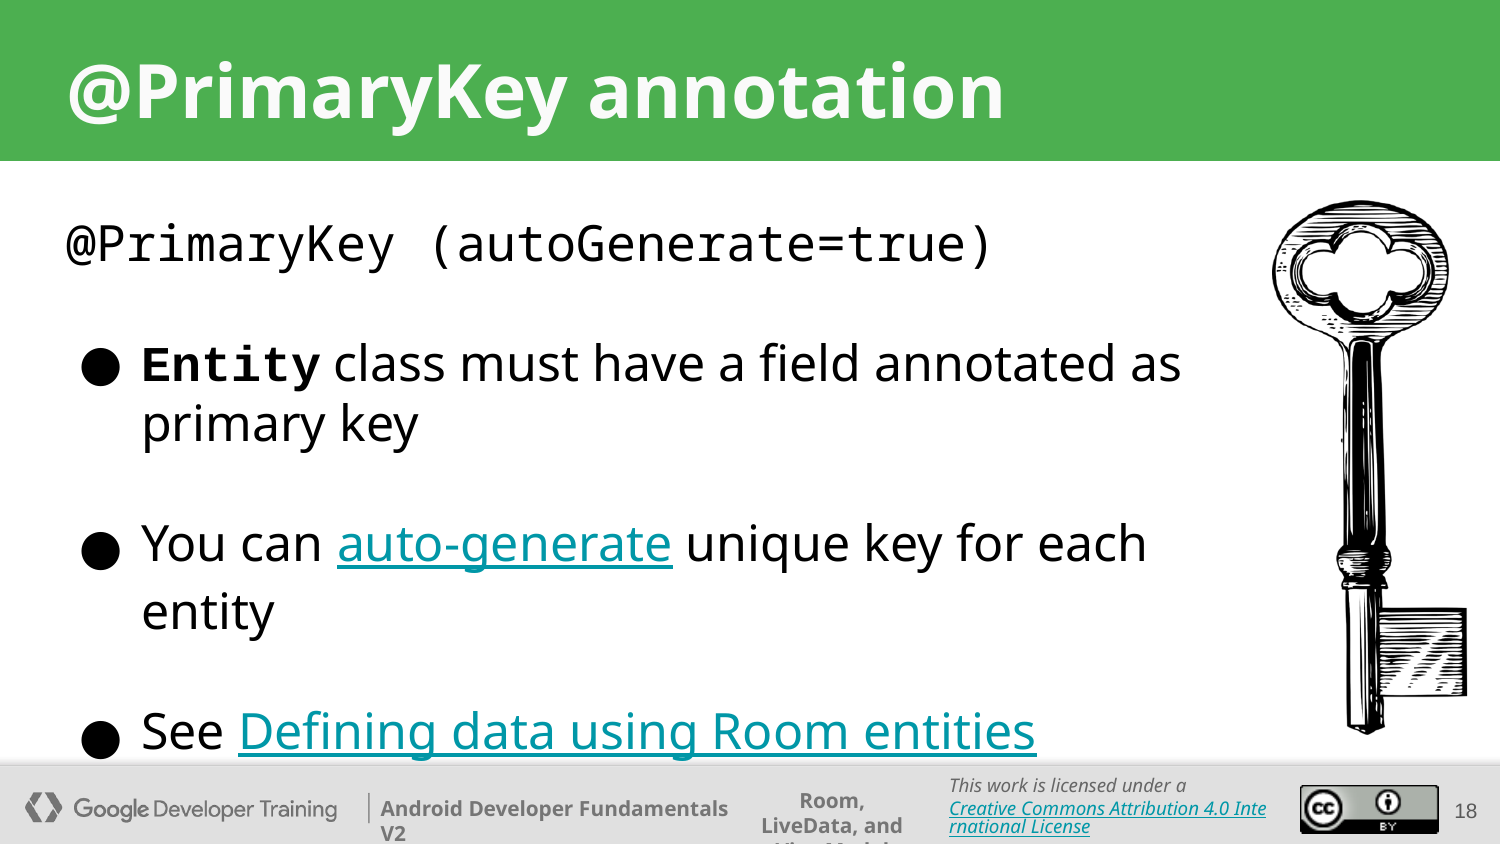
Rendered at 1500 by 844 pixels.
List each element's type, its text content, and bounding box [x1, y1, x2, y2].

list @PrimaryKey (autoGenerate=true) Entity class must have a field annotated as primary key You can auto-generate unique key for each entity See Defining data using Room entities [51, 168, 1245, 735]
slide_number ‹#› [1402, 777, 1493, 842]
picture [0, 161, 1500, 844]
title @PrimaryKey annotation [51, 28, 1449, 122]
